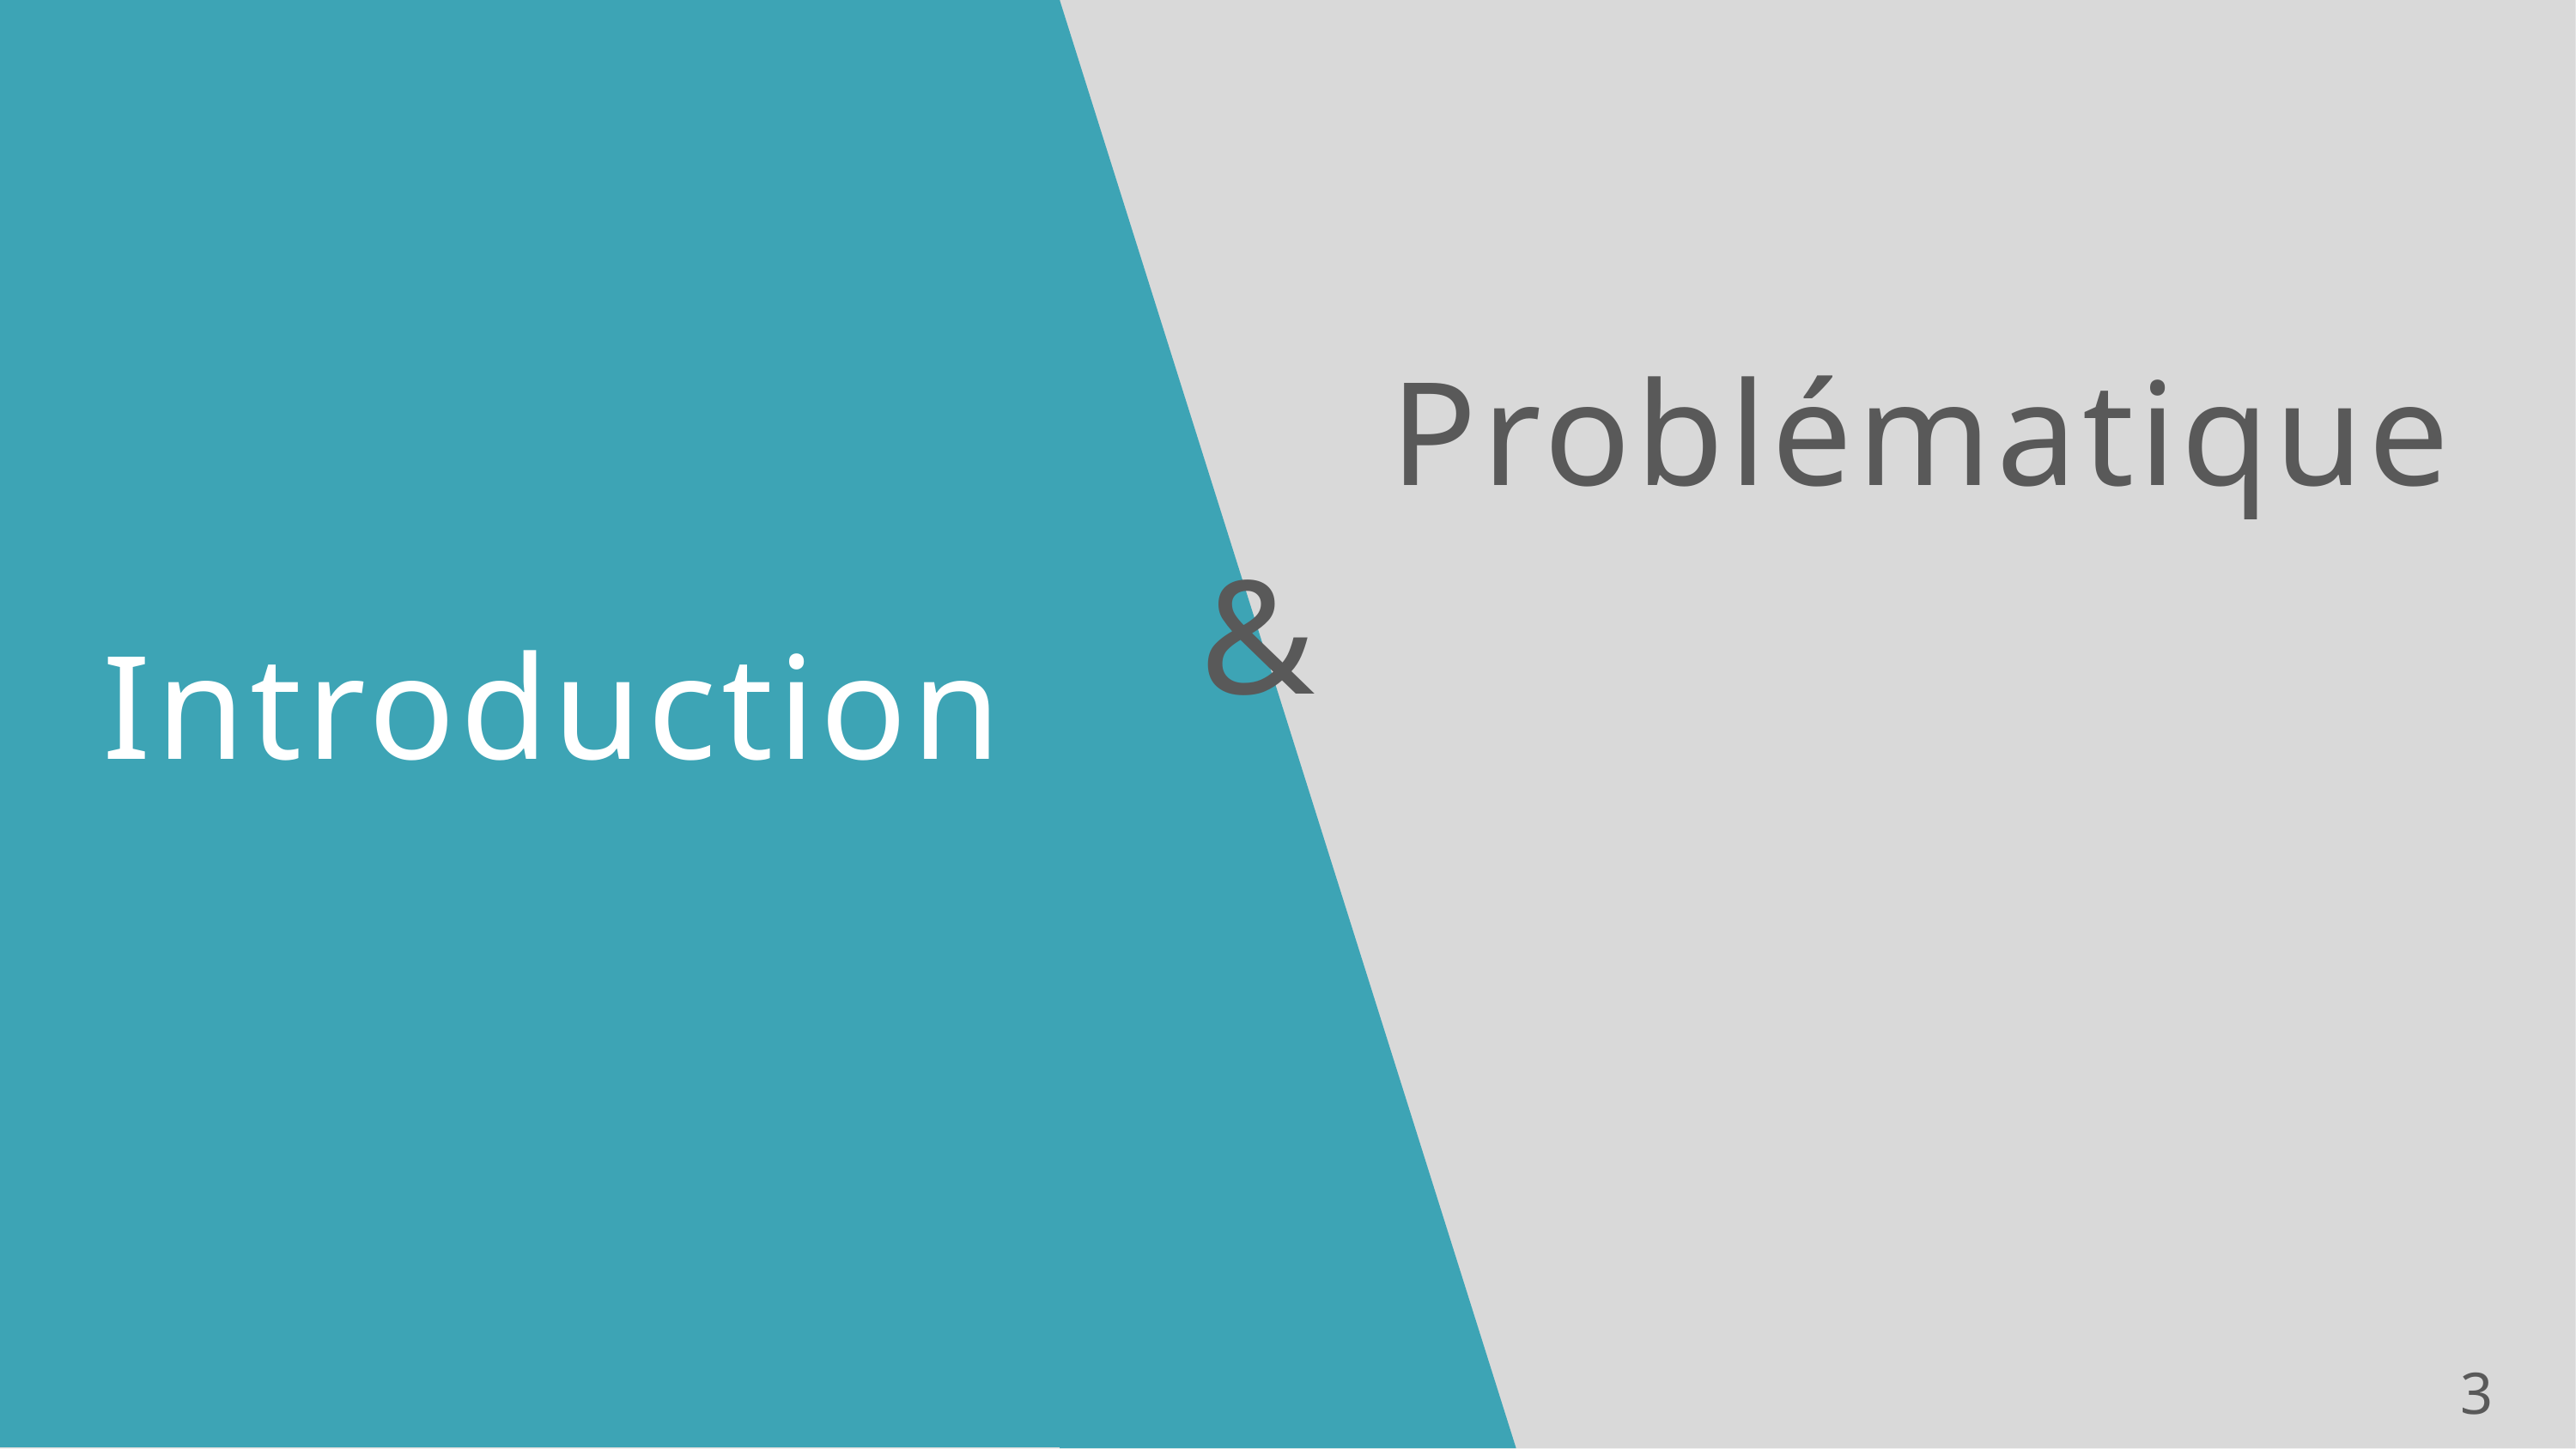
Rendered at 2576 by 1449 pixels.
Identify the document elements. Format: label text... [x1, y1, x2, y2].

list Problématique [1377, 373, 2494, 521]
list Introduction [89, 647, 1206, 795]
list & [1187, 493, 2304, 746]
slide_number 3 [2448, 1350, 2576, 1428]
